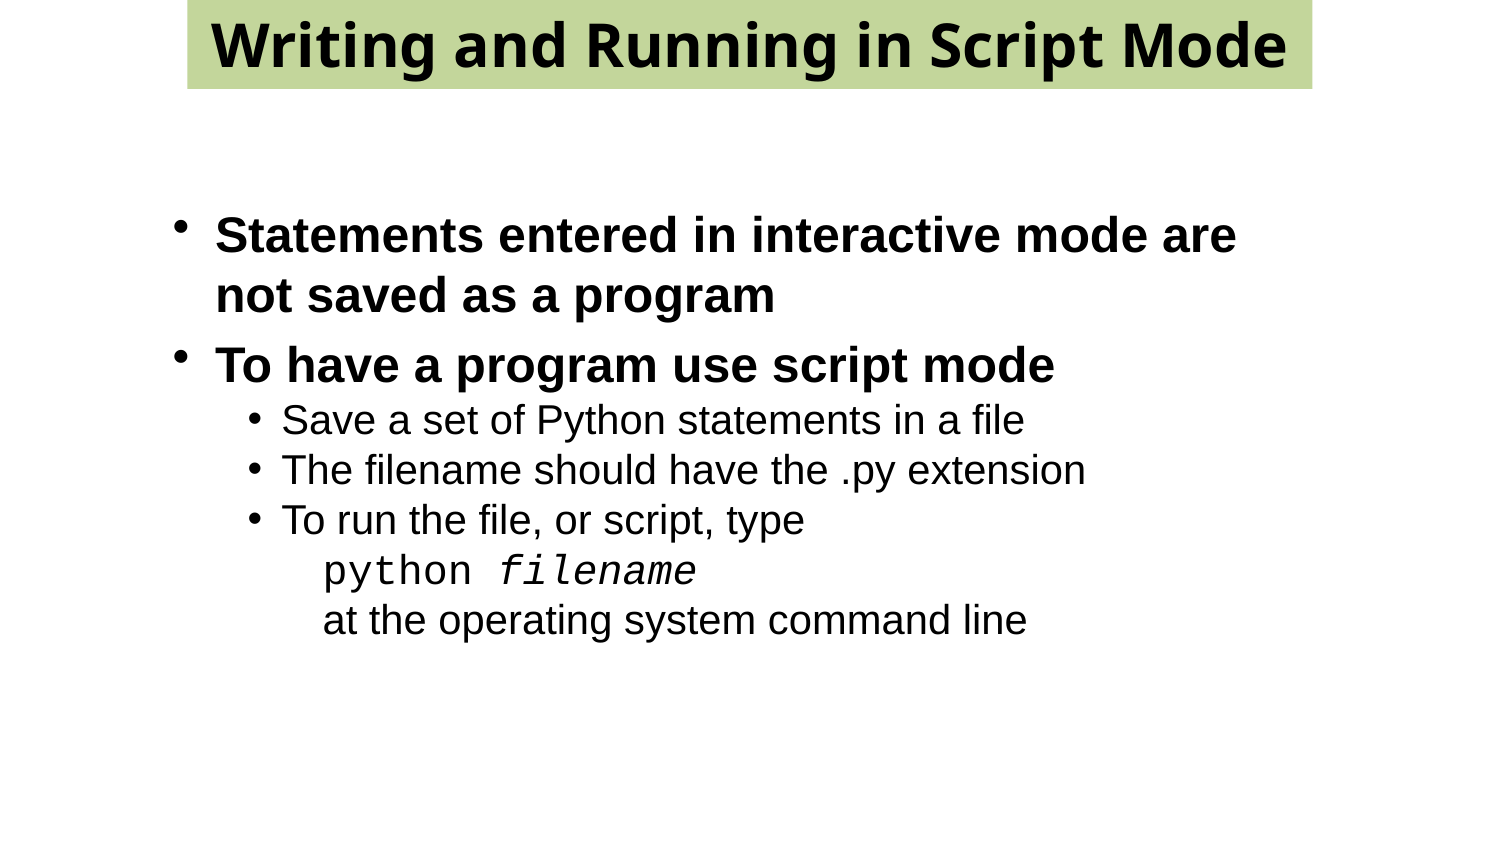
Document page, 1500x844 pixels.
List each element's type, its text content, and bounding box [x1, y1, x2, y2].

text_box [187, 0, 1313, 90]
list Statements entered in interactive mode are not saved as a program To have a program use script mode Save a set of Python statements in a file The filename should have the .py extension To run the file, or script, type python filename at the operating system command line [166, 196, 1334, 755]
